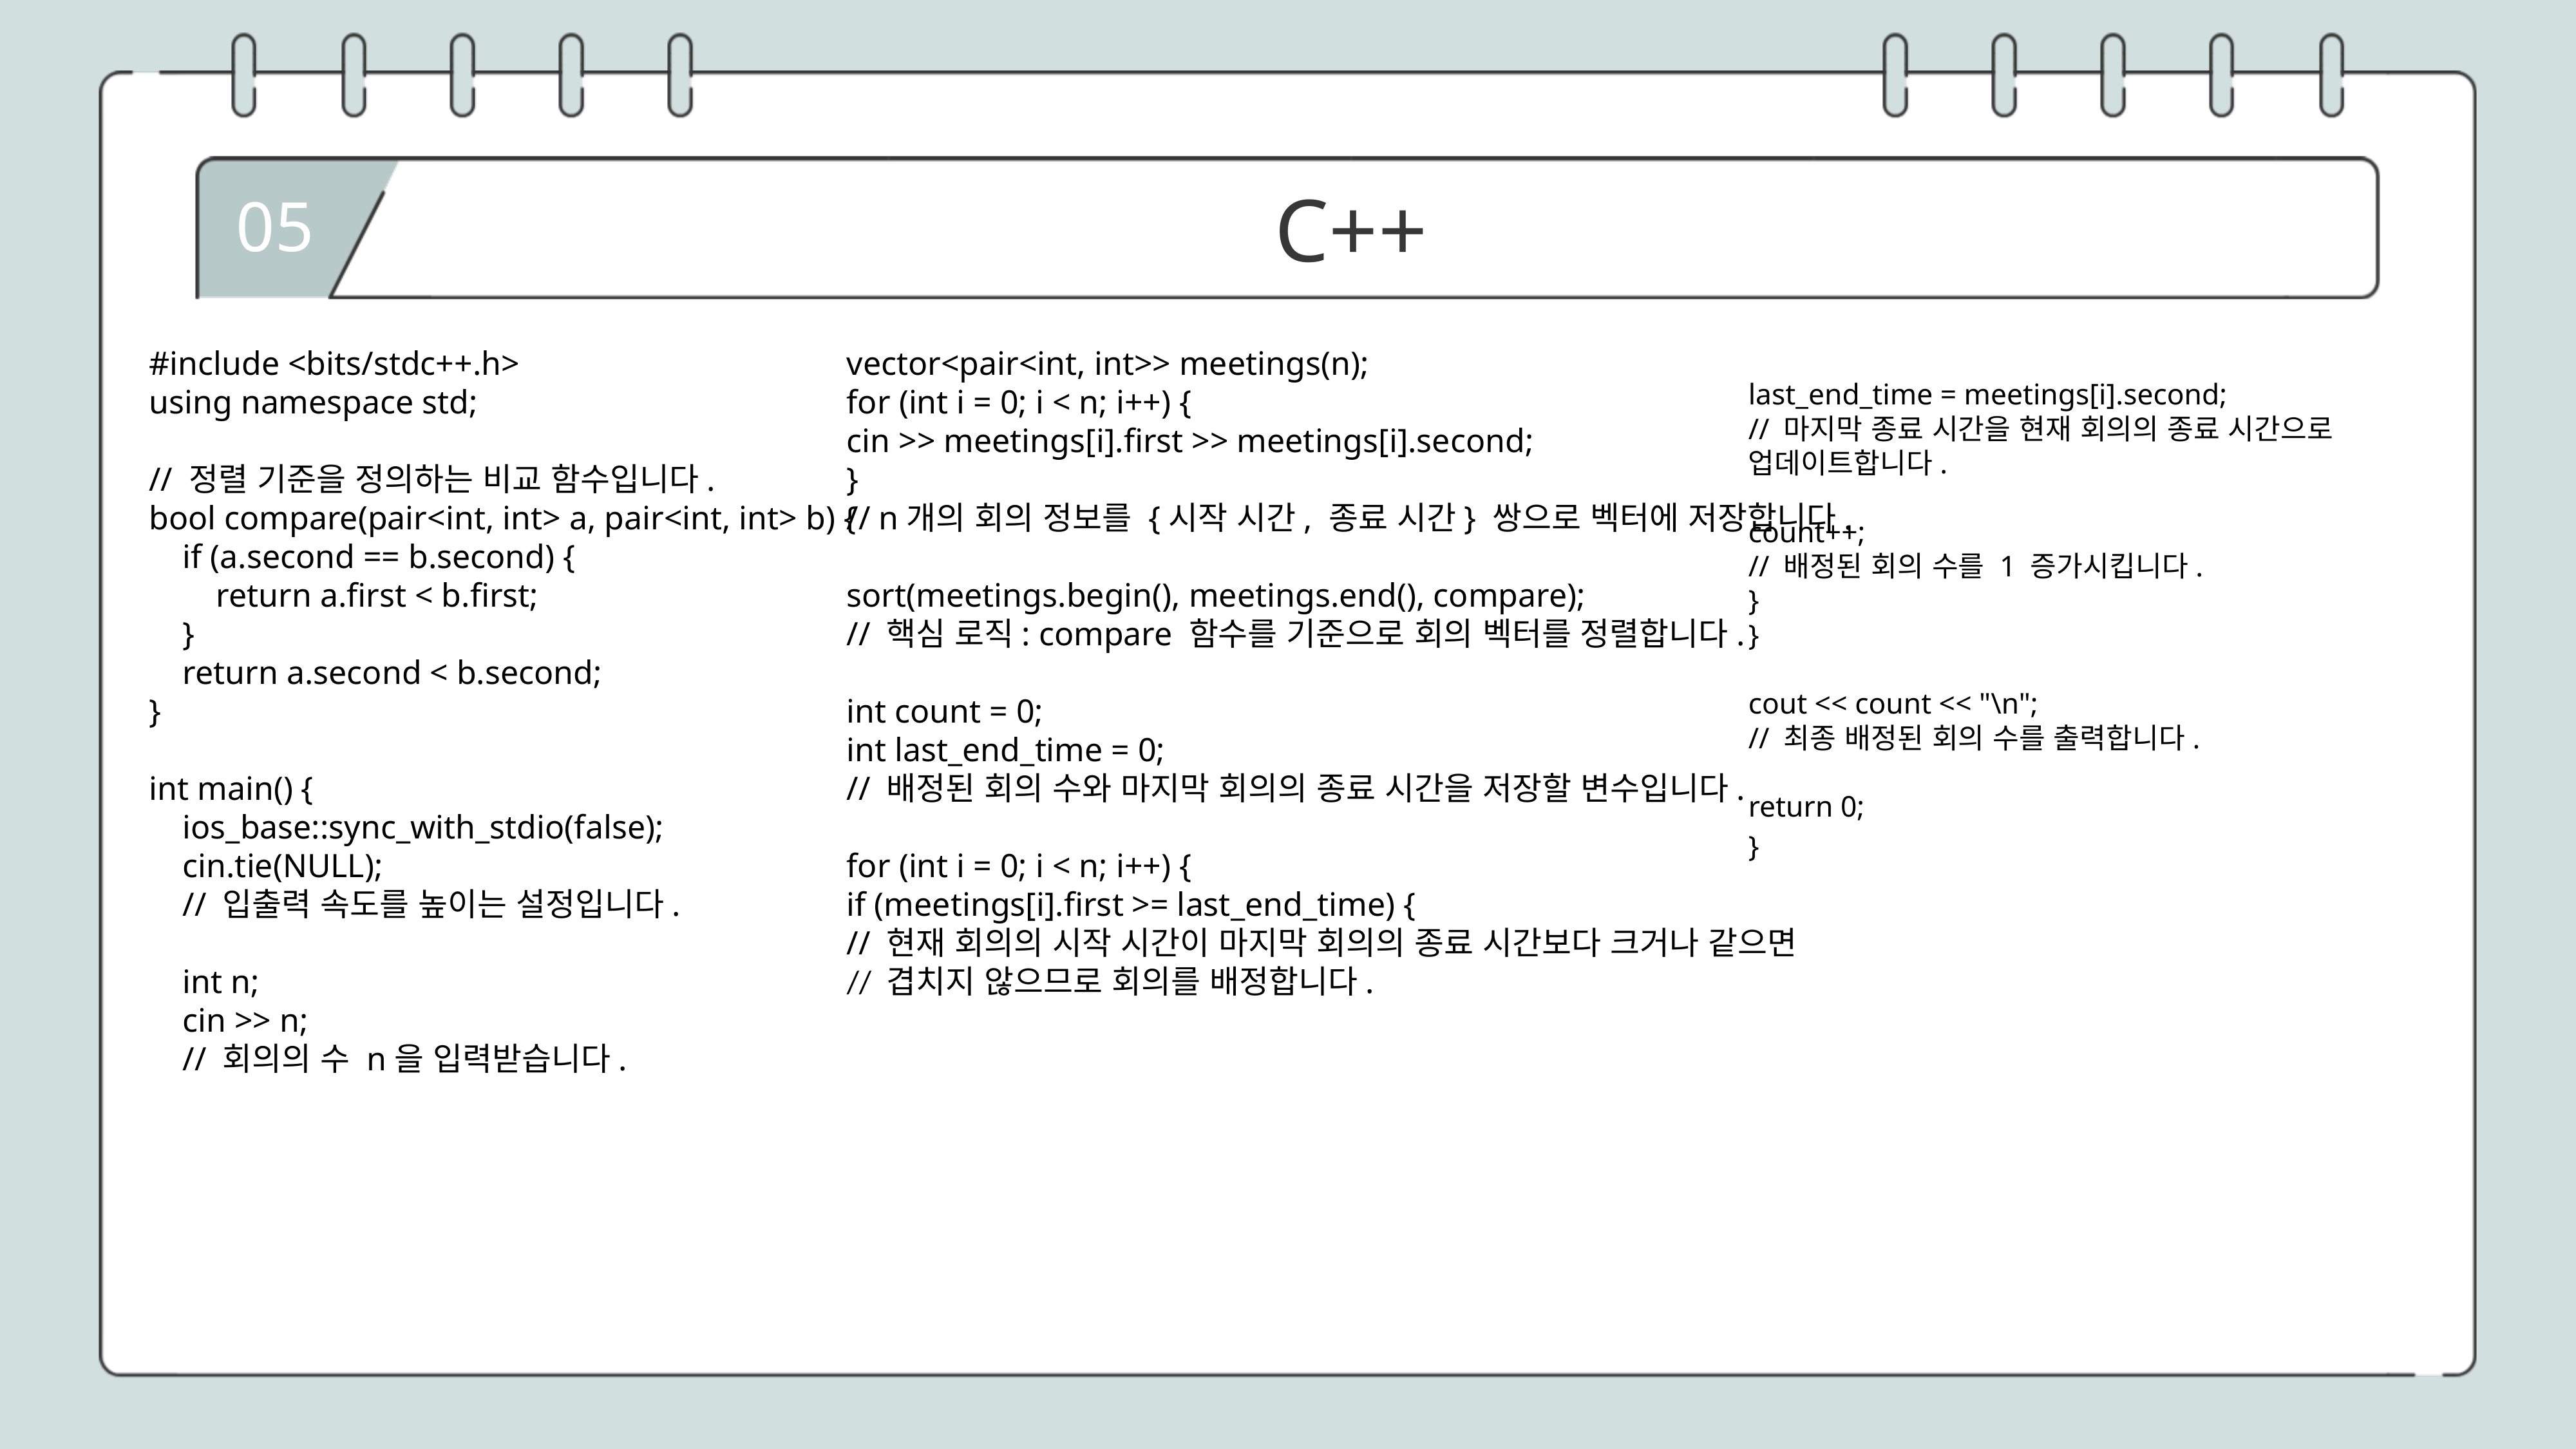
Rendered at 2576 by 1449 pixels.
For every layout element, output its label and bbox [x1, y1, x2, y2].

picture [97, 32, 2479, 1379]
